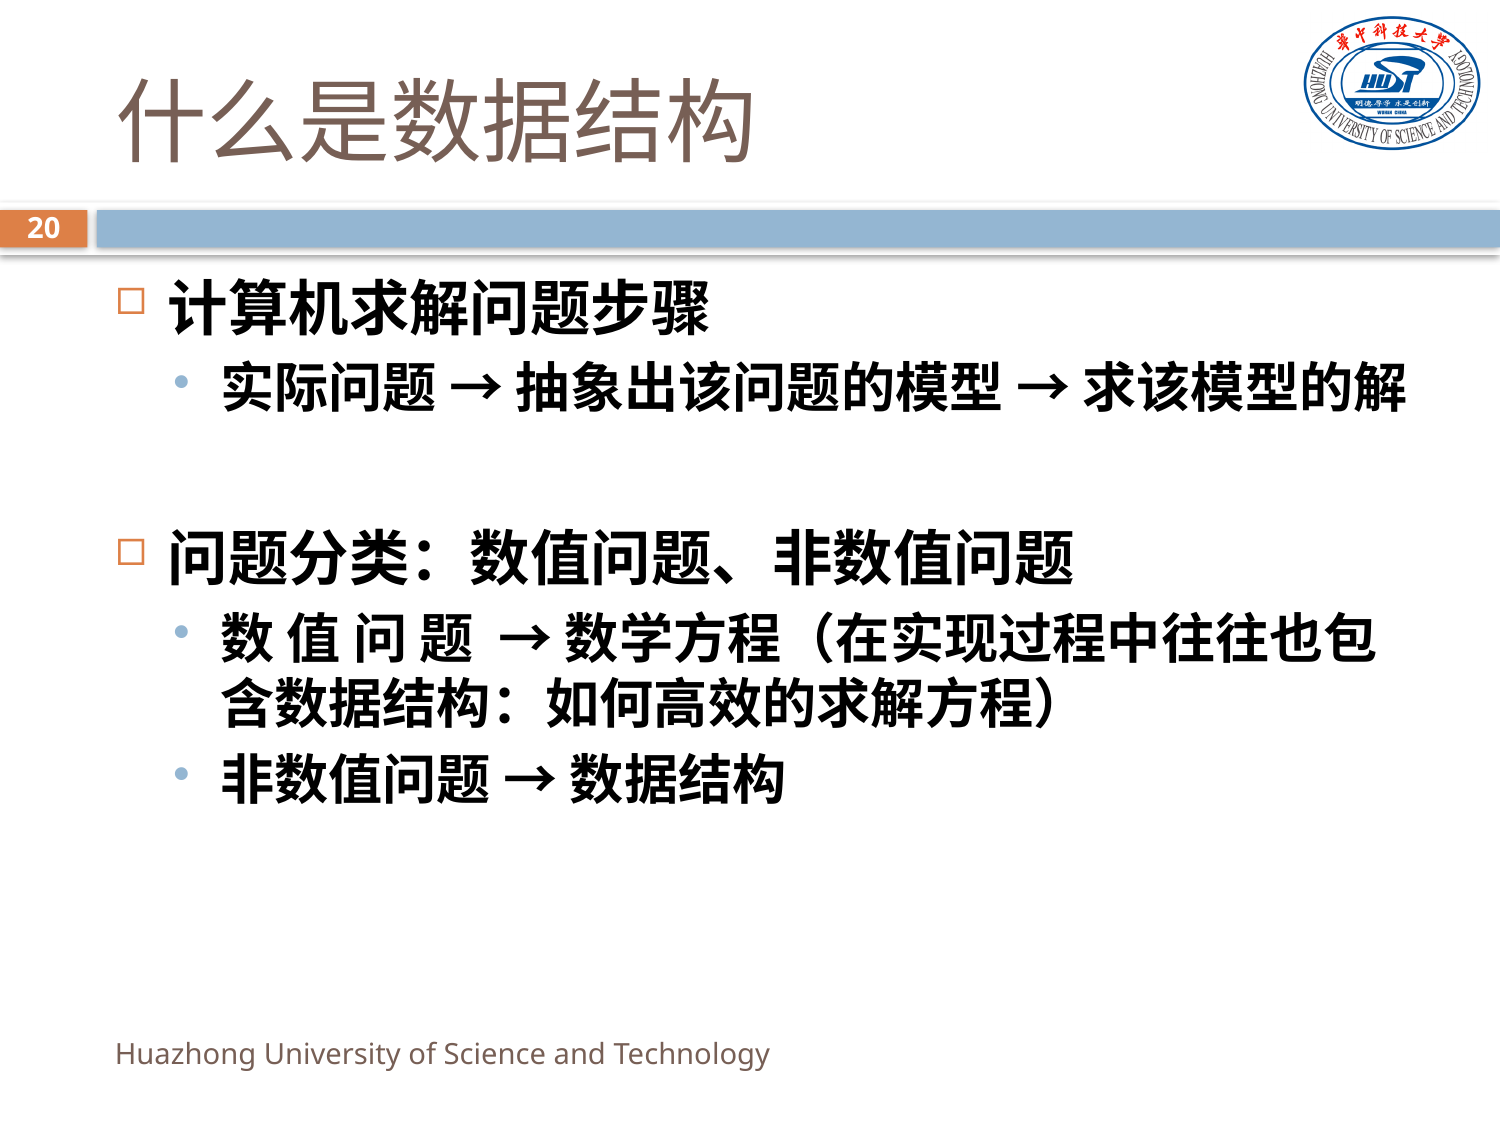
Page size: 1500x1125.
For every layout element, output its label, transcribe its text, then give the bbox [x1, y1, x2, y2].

list 计算机求解问题步骤 实际问题 → 抽象出该问题的模型 → 求该模型的解 问题分类：数值问题、非数值问题 数 值 问 题 → 数学方程（在实现过程中往往也包含数据结构：如何高效的求解方程） 非数值问题 → 数据结构 [100, 262, 1438, 1000]
slide_number 20 [0, 208, 88, 249]
footer Huazhong University of Science and Technology [99, 1024, 990, 1085]
title 什么是数据结构 [100, 37, 1438, 200]
picture [1299, 12, 1488, 153]
